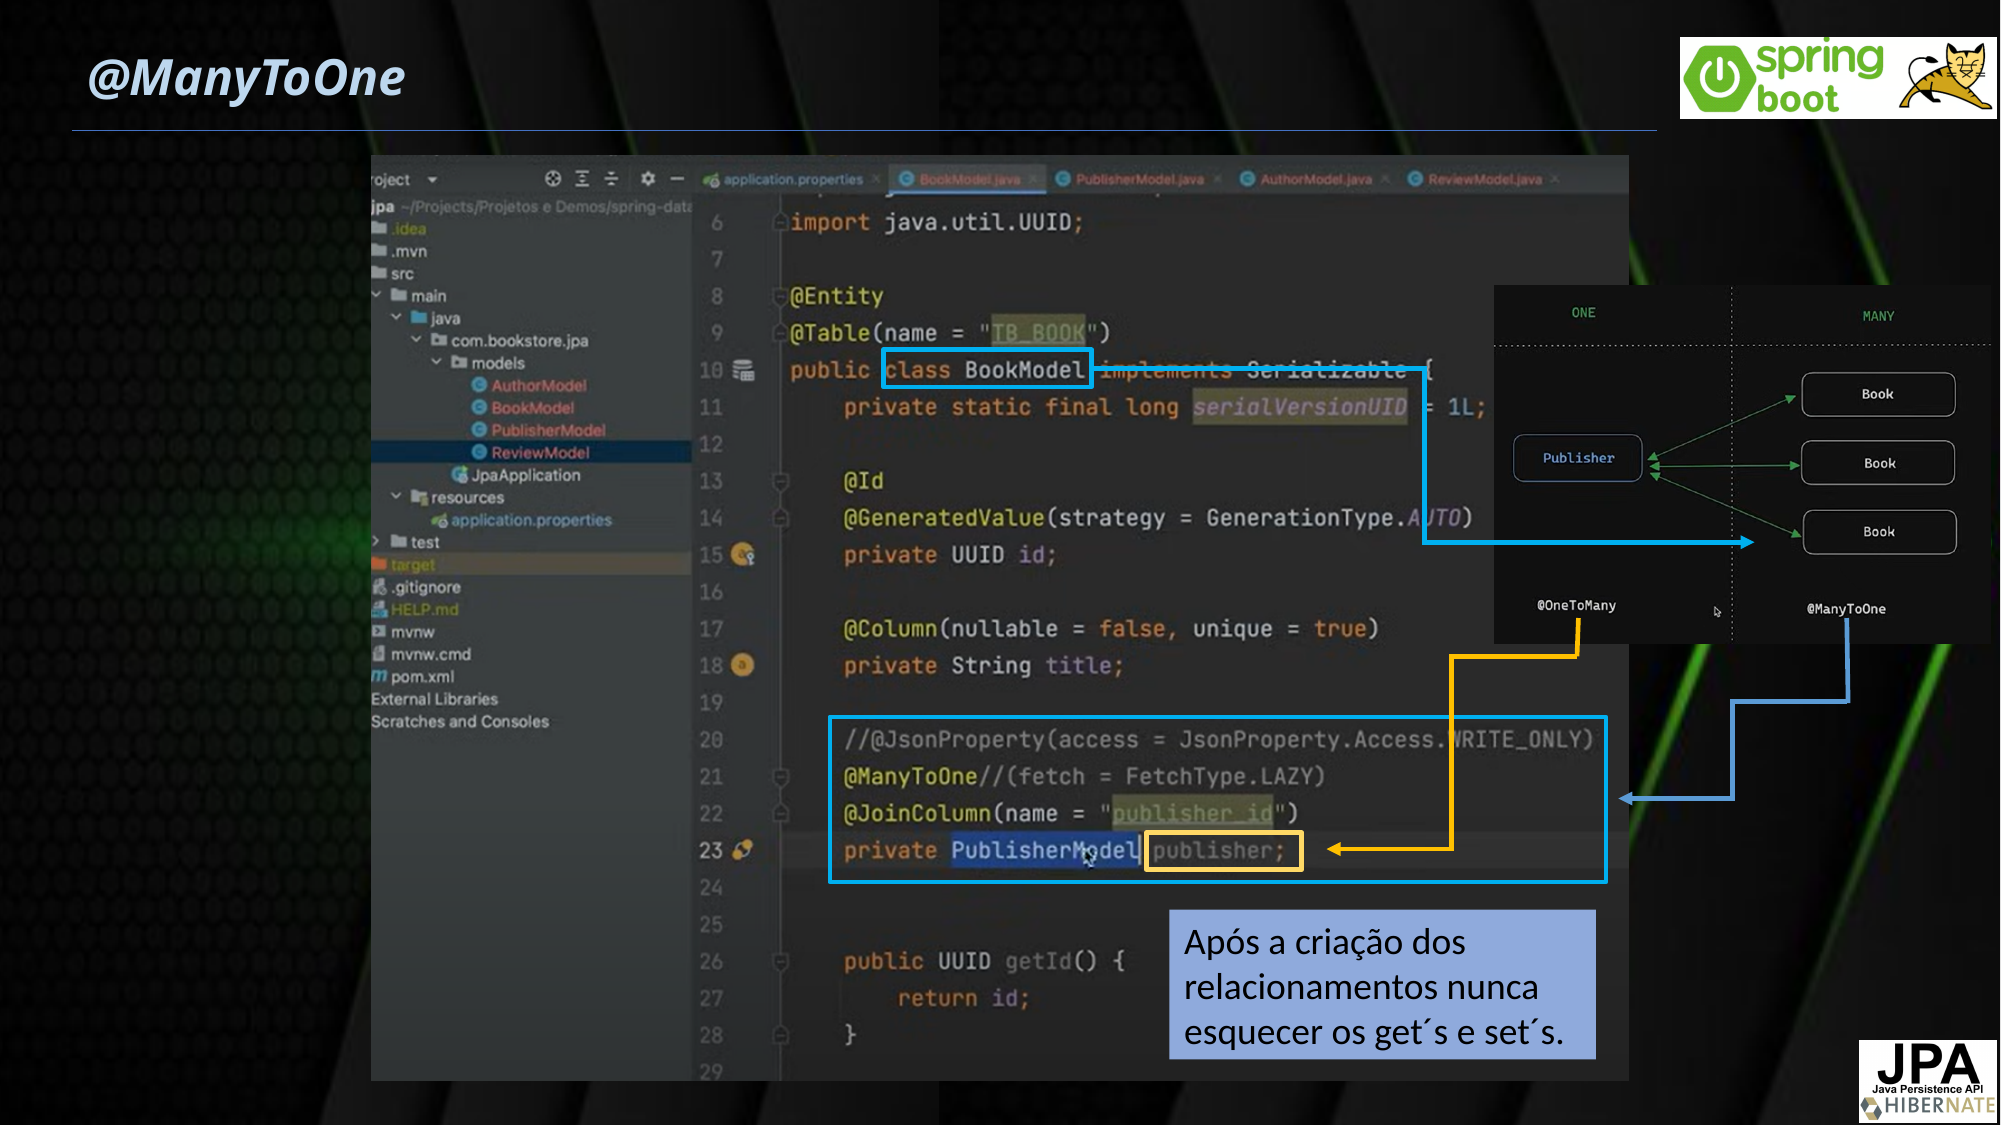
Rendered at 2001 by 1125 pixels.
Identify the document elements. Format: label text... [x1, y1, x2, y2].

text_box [1091, 368, 1755, 543]
picture [0, 0, 2001, 1125]
title @ManyToOne [72, 44, 1657, 112]
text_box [1618, 701, 1847, 799]
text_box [1326, 656, 1578, 849]
